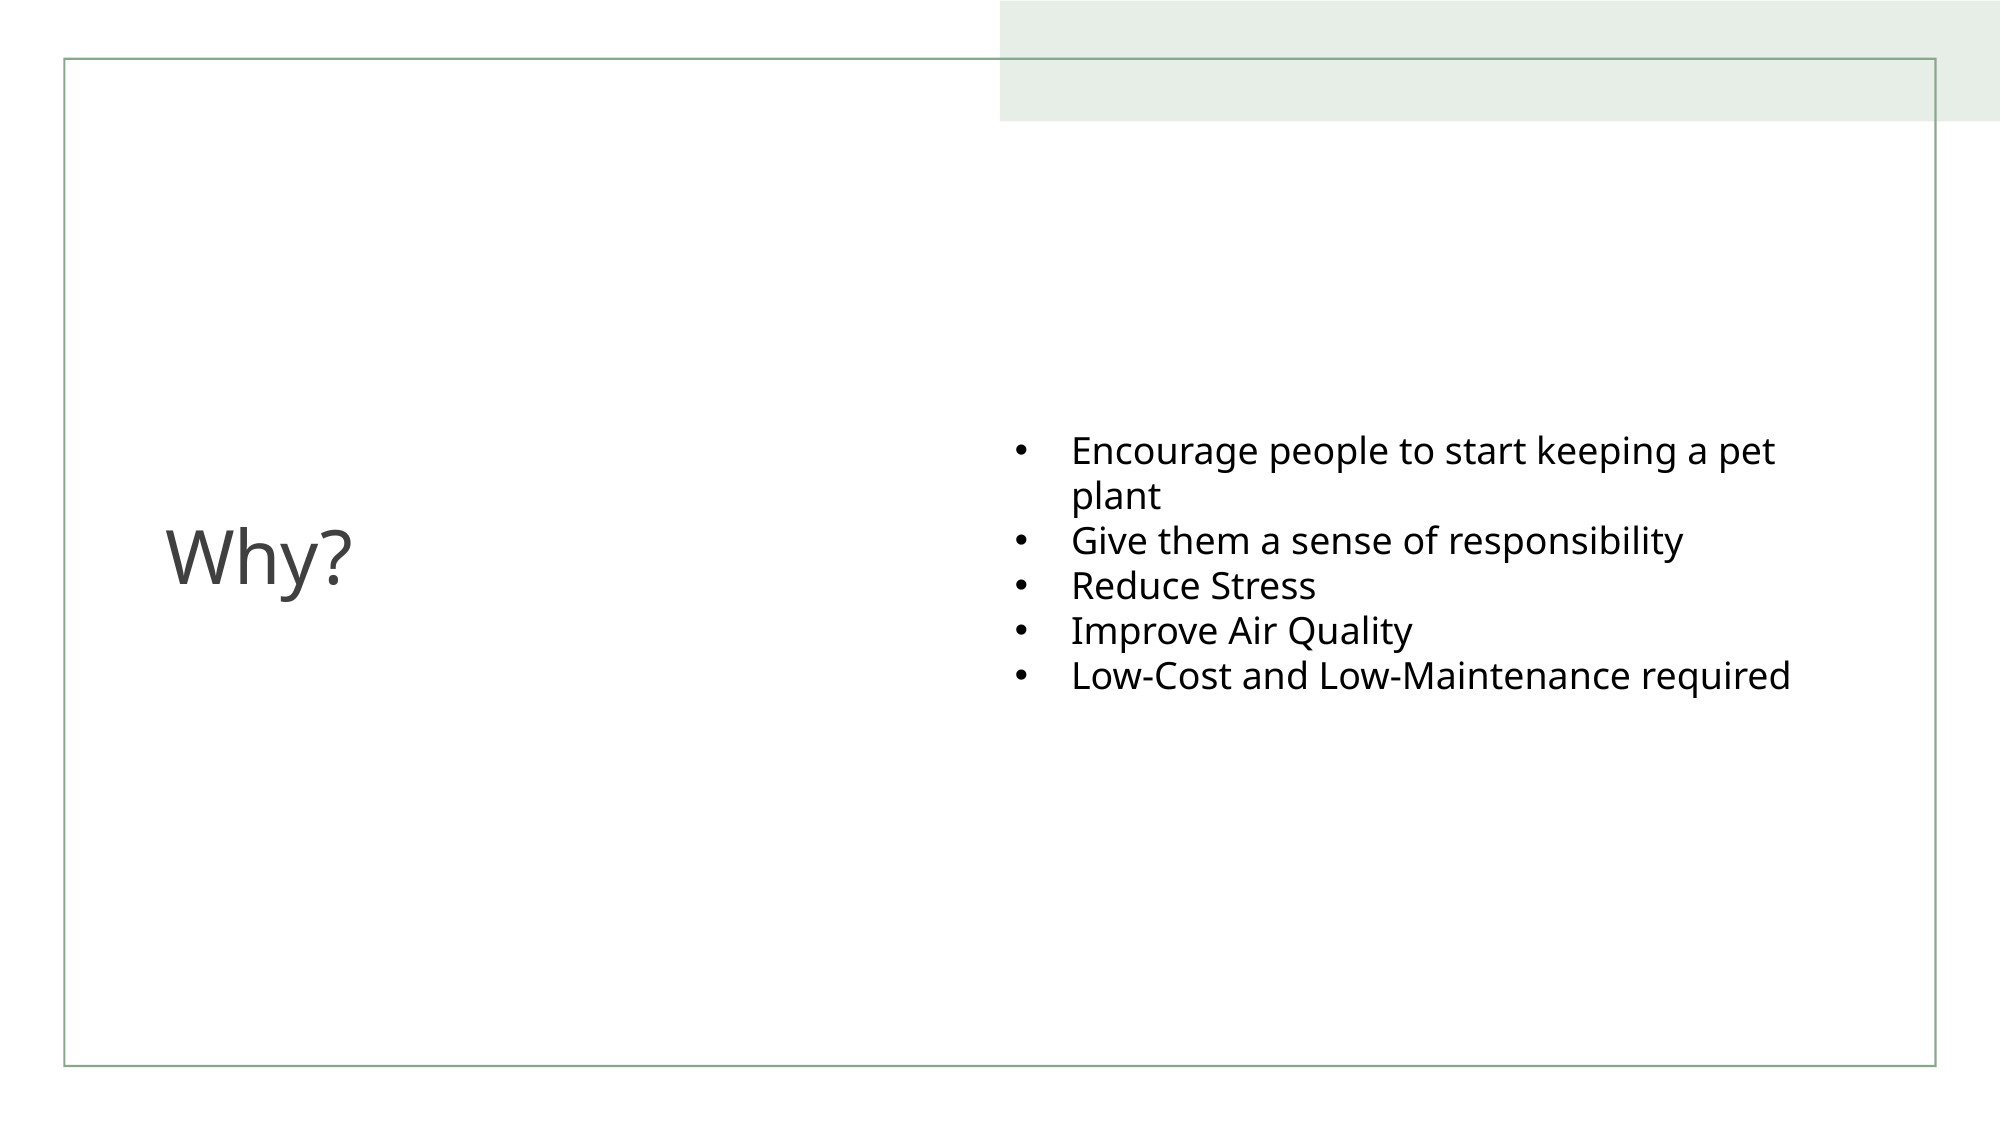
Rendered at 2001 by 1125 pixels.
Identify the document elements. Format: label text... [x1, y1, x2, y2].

text_box Encourage people to start keeping a pet plant Give them a sense of responsibility Reduce Stress Improve Air Quality Low-Cost and Low-Maintenance required [999, 419, 1836, 840]
title Why? [150, 144, 825, 975]
